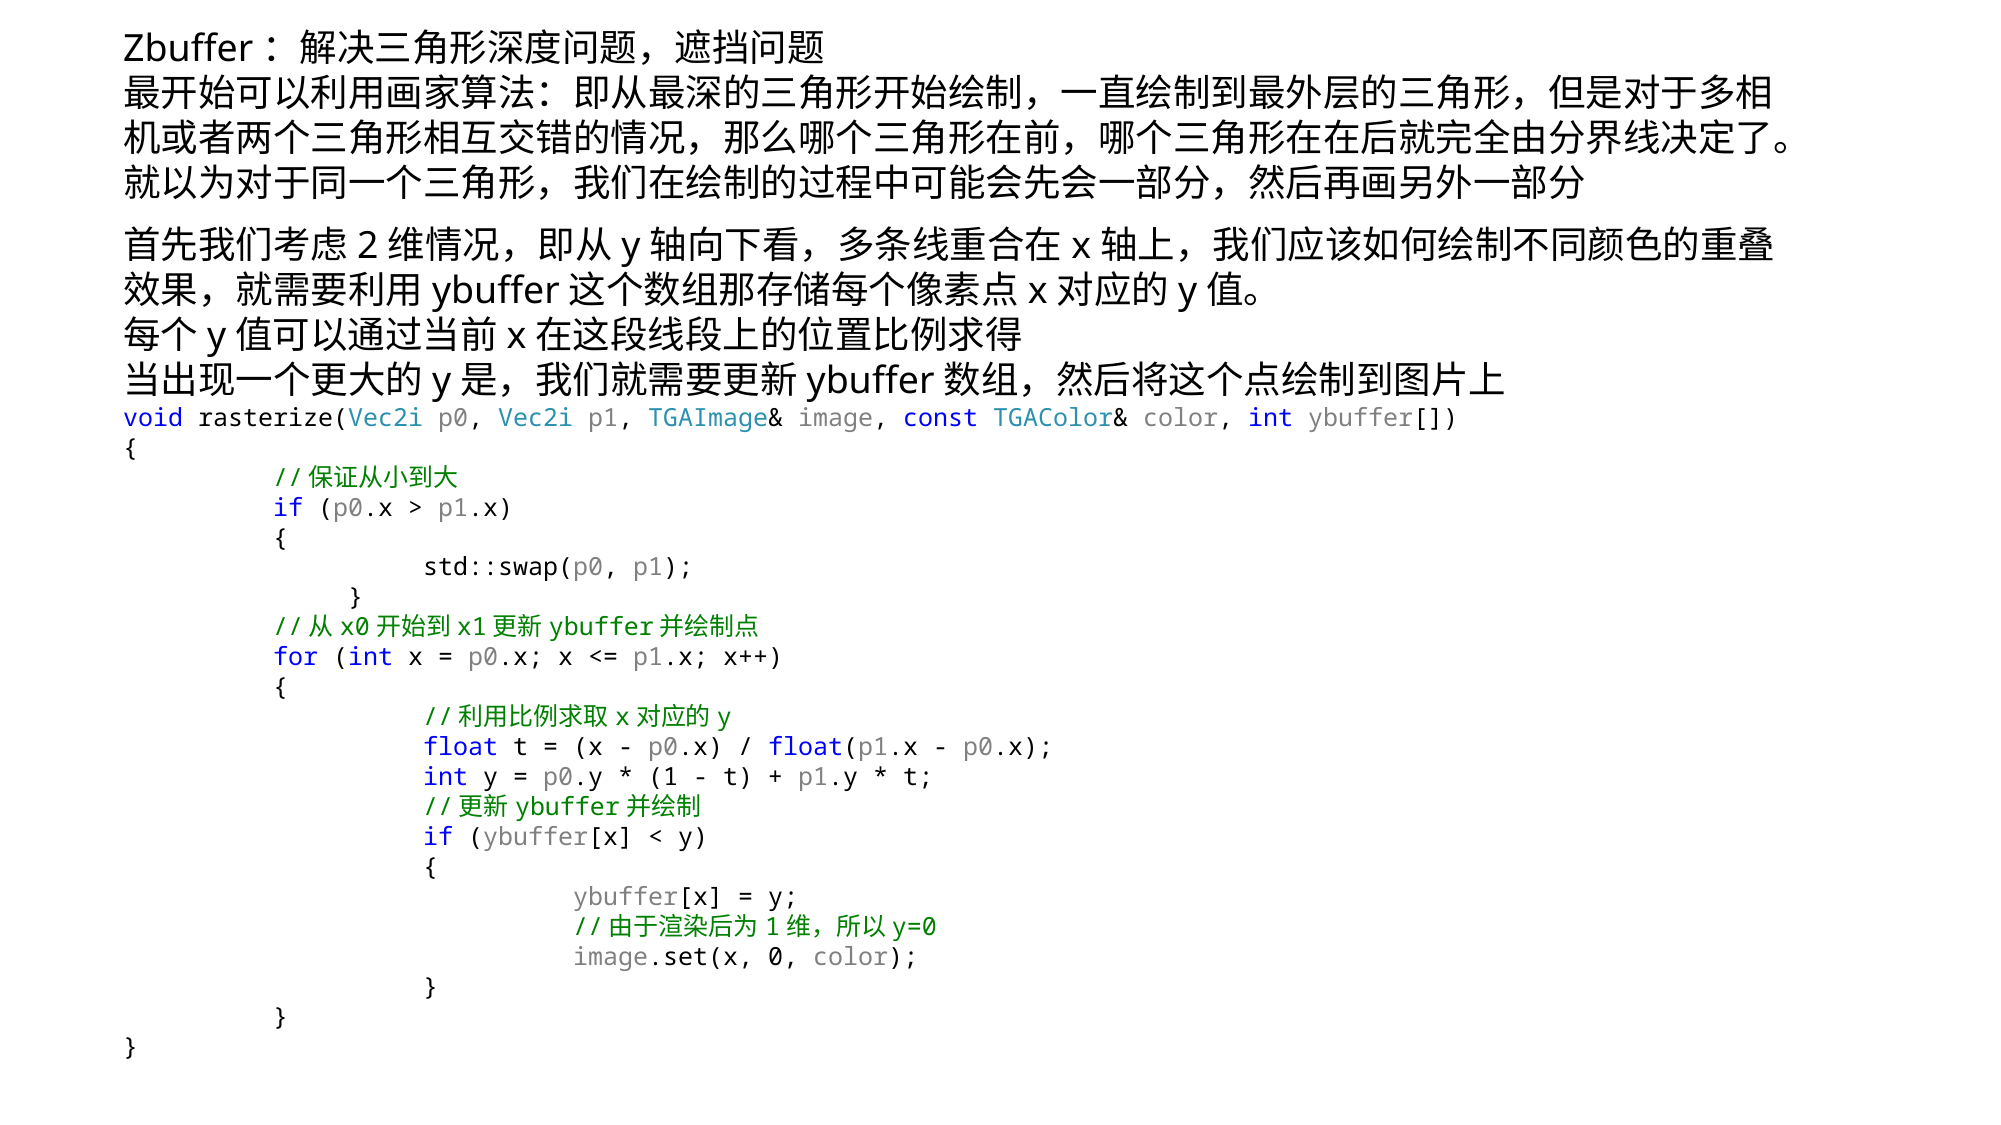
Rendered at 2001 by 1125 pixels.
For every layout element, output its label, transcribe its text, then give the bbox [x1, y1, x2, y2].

text_box Zbuffer：解决三角形深度问题，遮挡问题 最开始可以利用画家算法：即从最深的三角形开始绘制，一直绘制到最外层的三角形，但是对于多相机或者两个三角形相互交错的情况，那么哪个三角形在前，哪个三角形在在后就完全由分界线决定了。 就以为对于同一个三角形，我们在绘制的过程中可能会先会一部分，然后再画另外一部分 [108, 16, 1797, 212]
text_box 首先我们考虑2维情况，即从y轴向下看，多条线重合在x轴上，我们应该如何绘制不同颜色的重叠效果，就需要利用ybuffer这个数组那存储每个像素点x对应的y值。 每个y值可以通过当前x在这段线段上的位置比例求得 当出现一个更大的y是，我们就需要更新ybuffer数组，然后将这个点绘制到图片上 void rasterize(Vec2i p0, Vec2i p1, TGAImage& image, const TGAColor& color, int ybuffer[]) { //保证从小到大 if (p0.x > p1.x) { std::swap(p0, p1); } //从x0开始到x1更新ybuffer并绘制点 for (int x = p0.x; x <= p1.x; x++) { //利用比例求取x对应的y float t = (x - p0.x) / float(p1.x - p0.x); int y = p0.y * (1 - t) + p1.y * t; //更新ybuffer并绘制 if (ybuffer[x] < y) { ybuffer[x] = y; //由于渲染后为1维，所以y=0 image.set(x, 0, color); } } } [108, 213, 1797, 1068]
